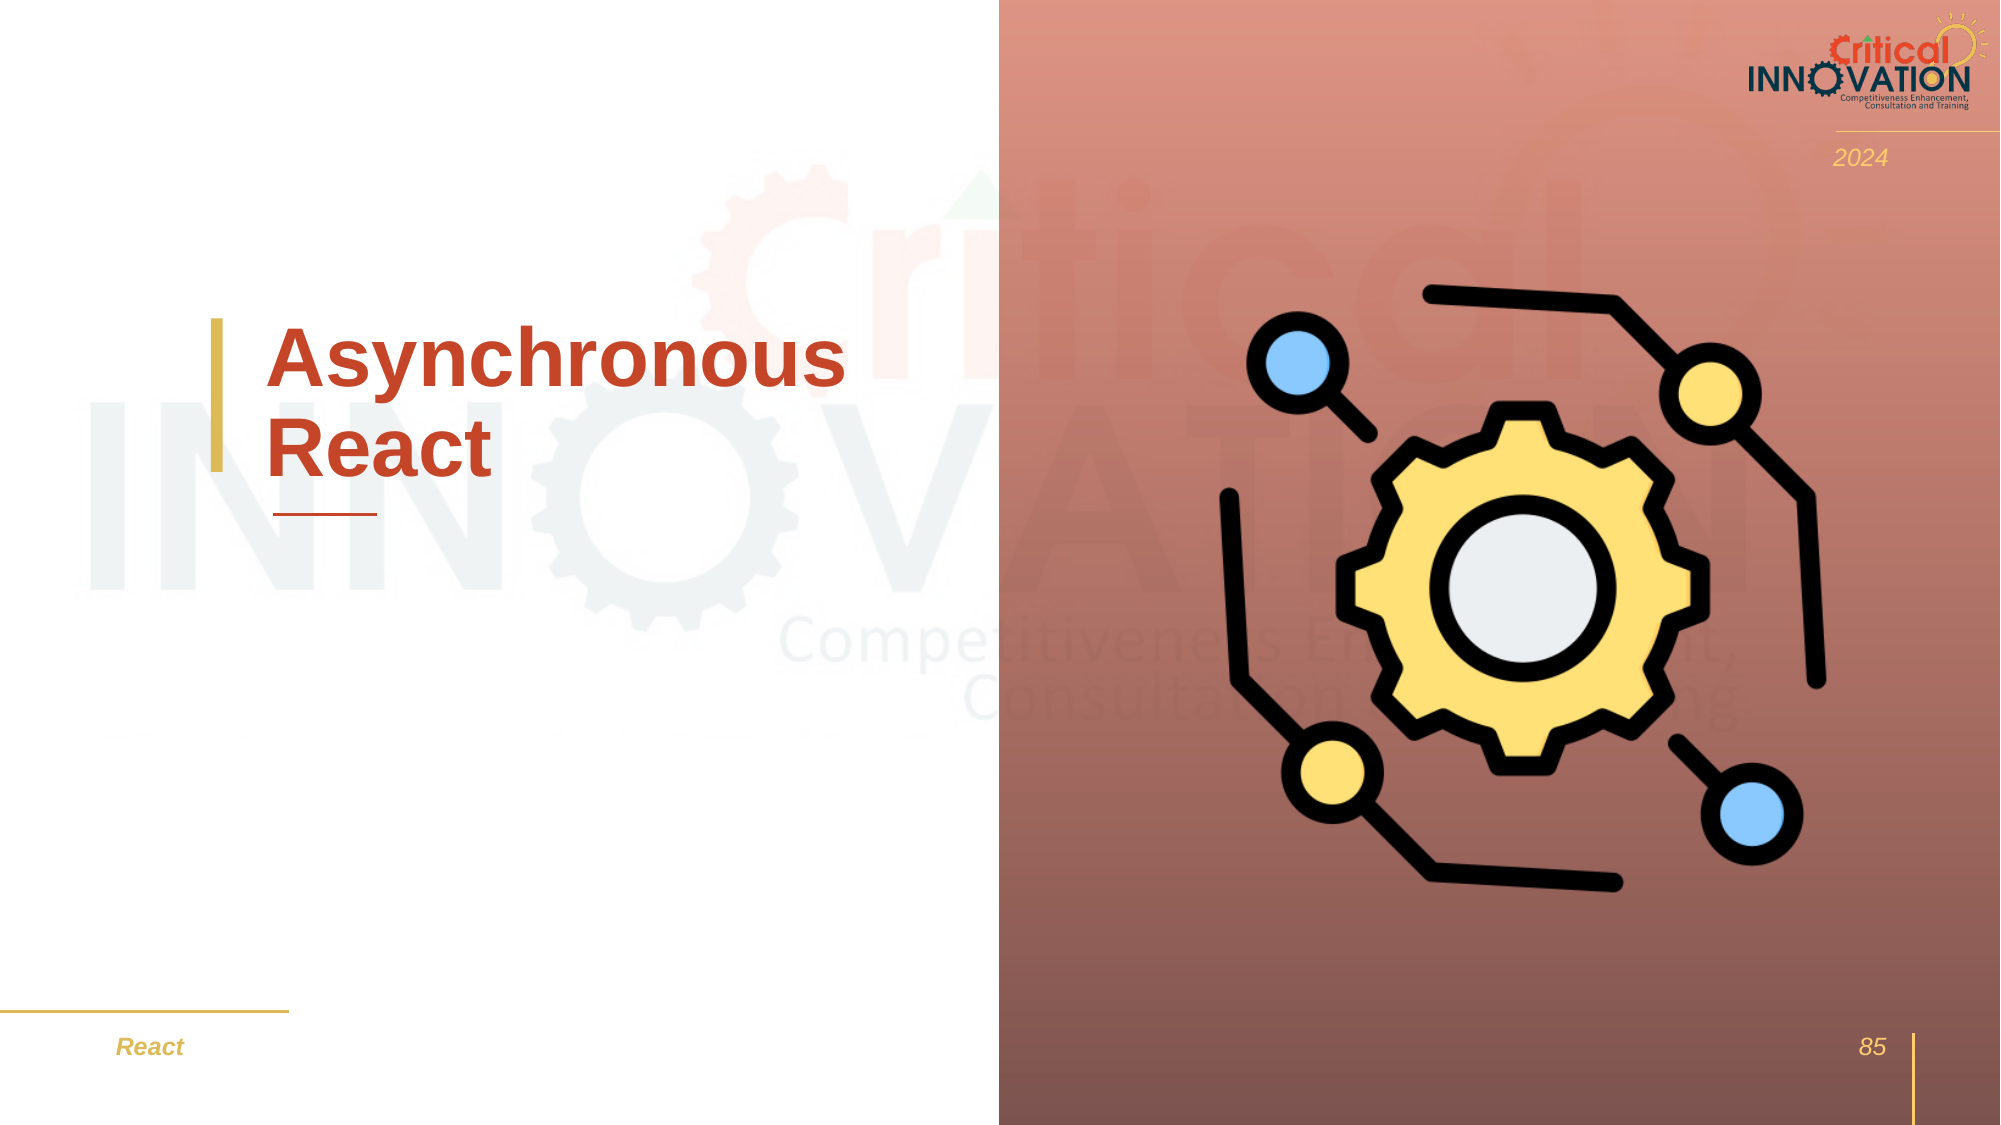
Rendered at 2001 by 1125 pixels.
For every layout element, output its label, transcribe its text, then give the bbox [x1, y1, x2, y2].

picture [1211, 276, 1835, 901]
title Asynchronous React [250, 278, 931, 531]
list 2024 [1818, 137, 1919, 192]
picture [1749, 12, 1988, 110]
footer React [100, 1015, 636, 1075]
slide_number 85 [1451, 1015, 1902, 1075]
